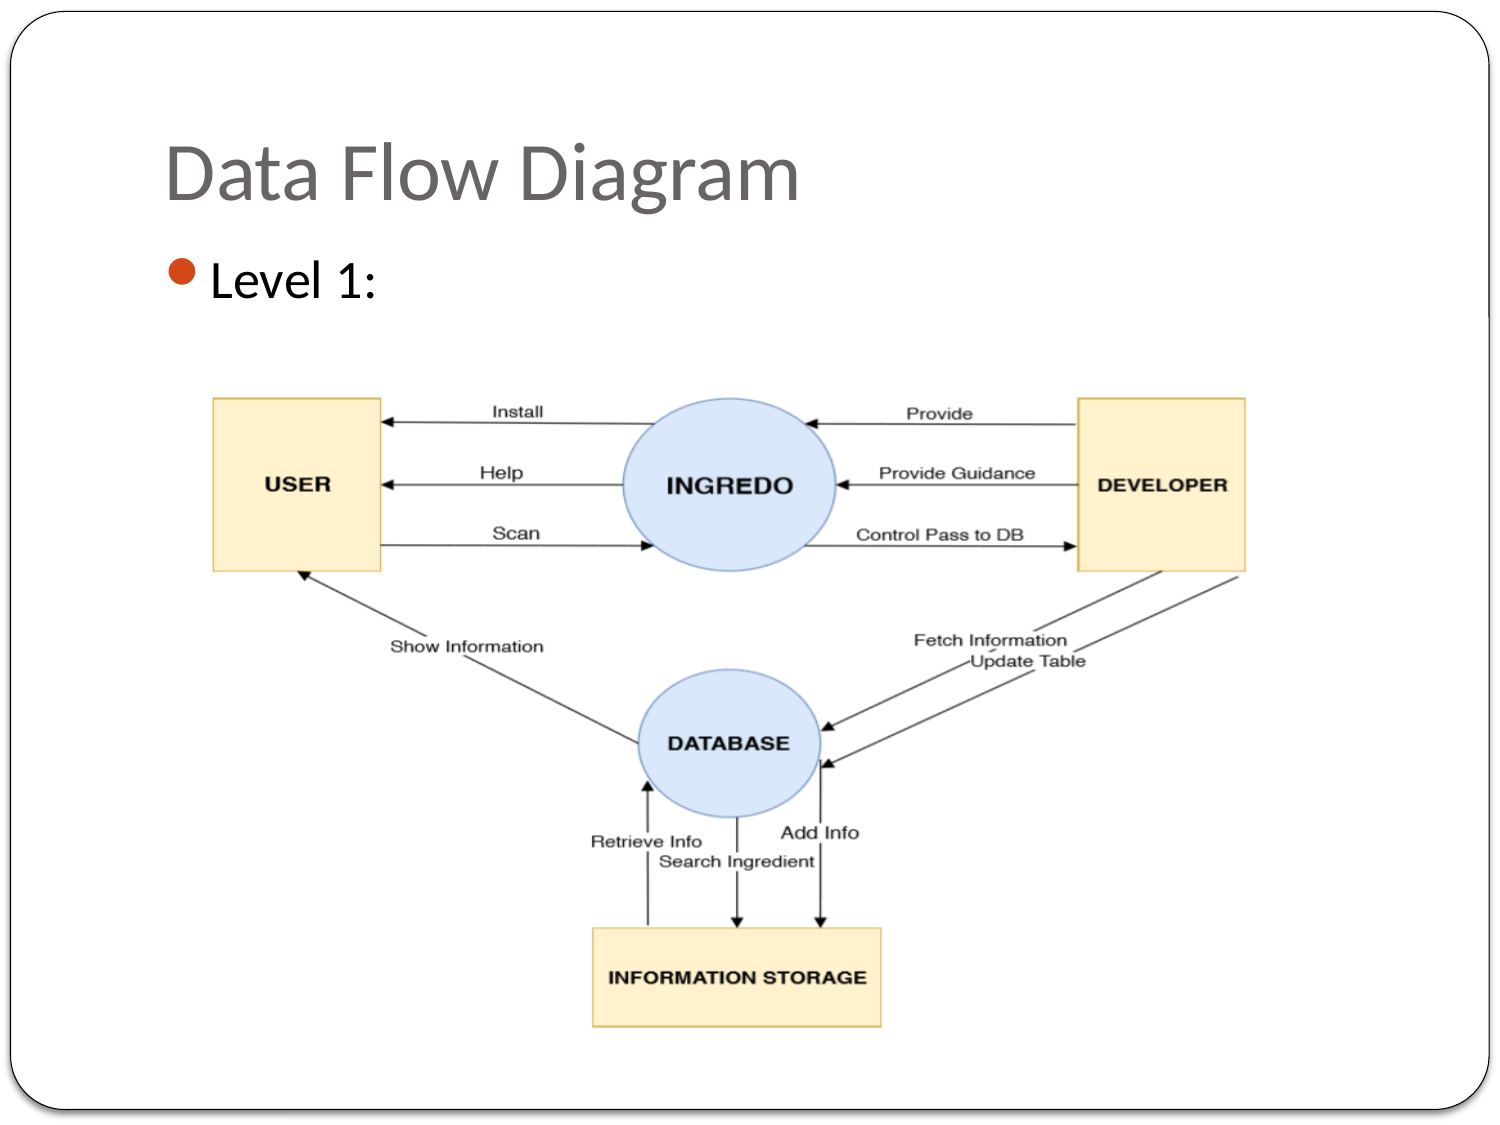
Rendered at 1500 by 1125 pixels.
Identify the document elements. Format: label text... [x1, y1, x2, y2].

picture [163, 351, 1383, 1069]
list Level 1: [150, 237, 1425, 988]
title Data Flow Diagram [150, 45, 1425, 233]
